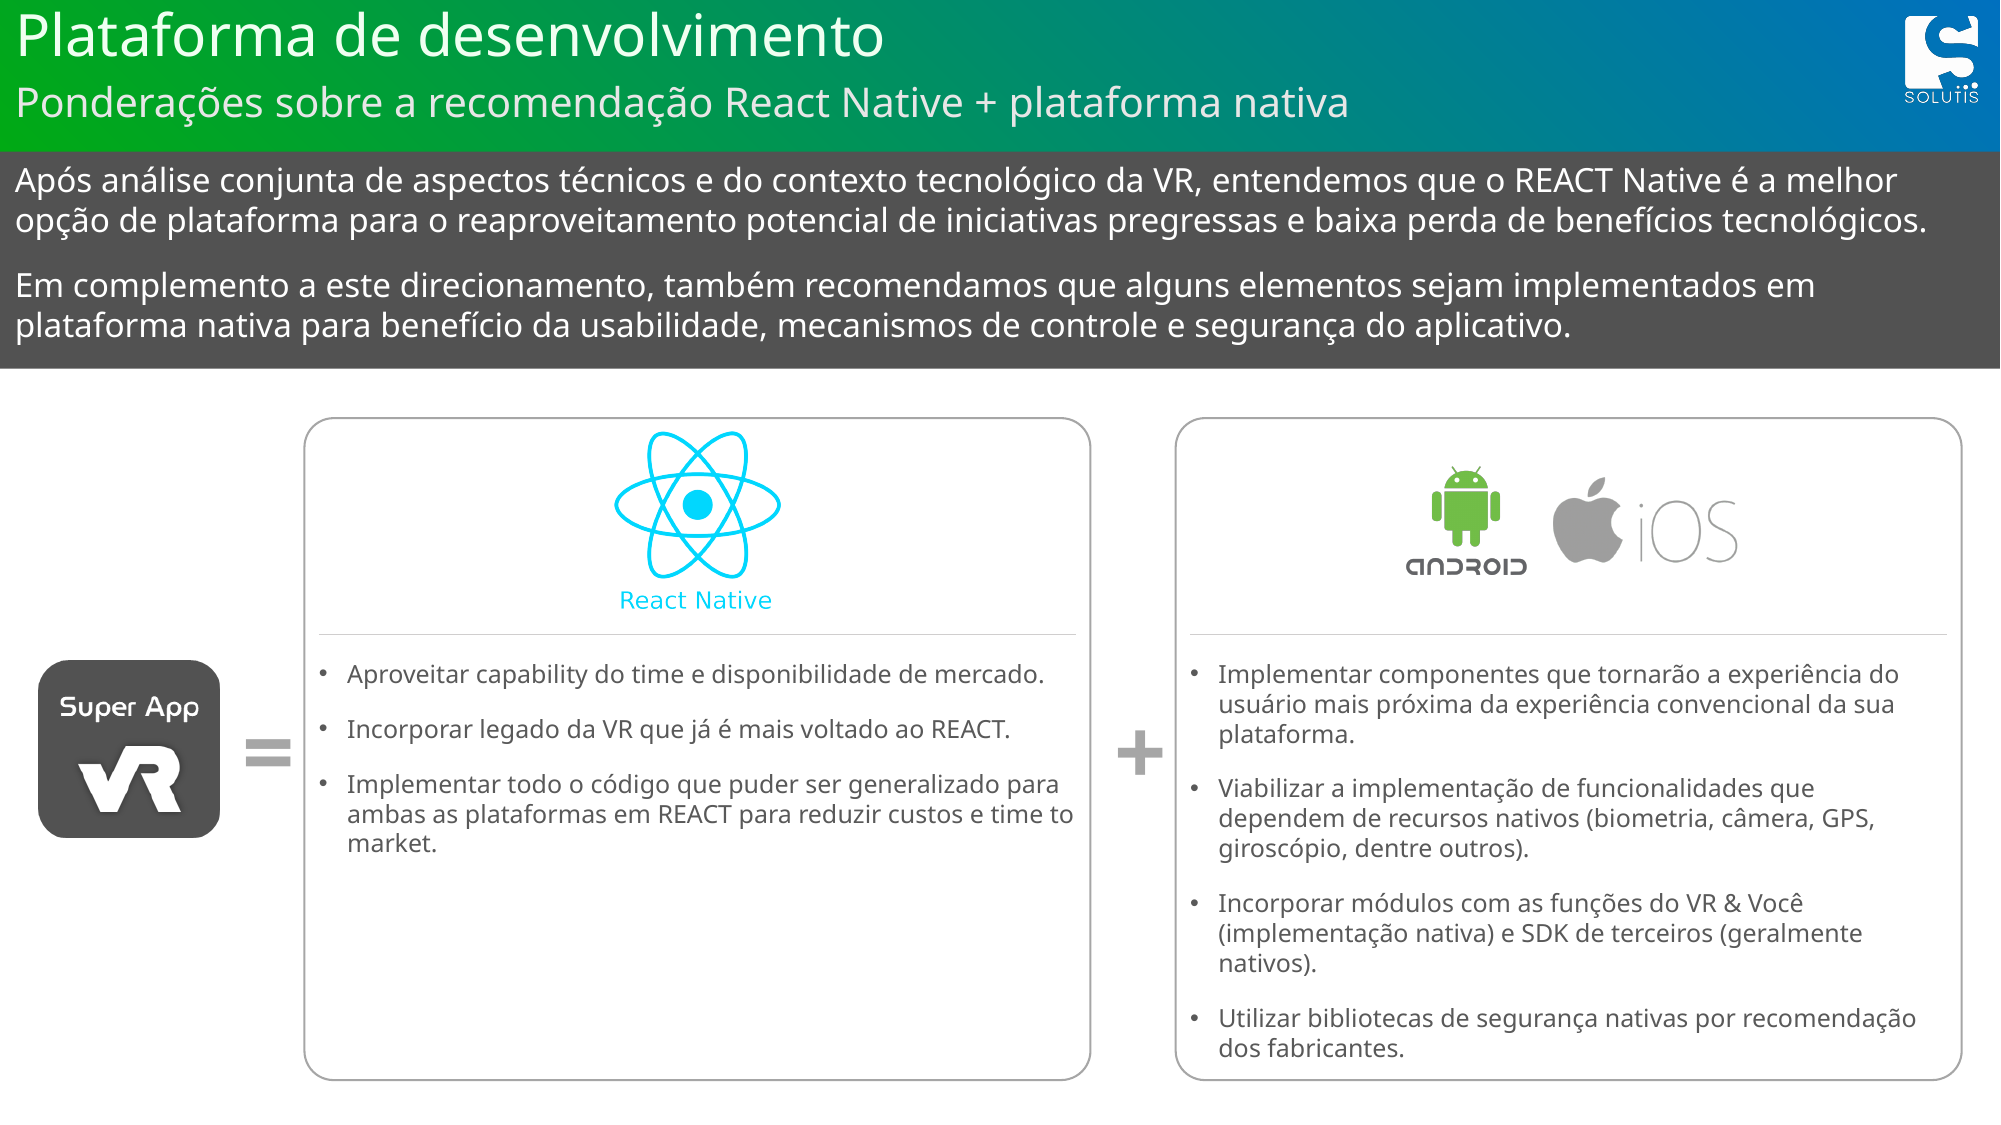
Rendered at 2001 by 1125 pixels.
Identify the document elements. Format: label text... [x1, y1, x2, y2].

subtitle Ponderações sobre a recomendação React Native + plataforma nativa [0, 75, 1500, 135]
picture [1854, 0, 2000, 146]
text_box Após análise conjunta de aspectos técnicos e do contexto tecnológico da VR, entendemos que o REACT Native é a melhor opção de plataforma para o reaproveitamento potencial de iniciativas pregressas e baixa perda de benefícios tecnológicos. Em complemento a este direcionamento, também recomendamos que alguns elementos sejam implementados em plataforma nativa para benefício da usabilidade, mecanismos de controle e segurança do aplicativo. [0, 151, 2000, 369]
title Plataforma de desenvolvimento [0, 0, 1500, 75]
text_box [38, 418, 1962, 1081]
